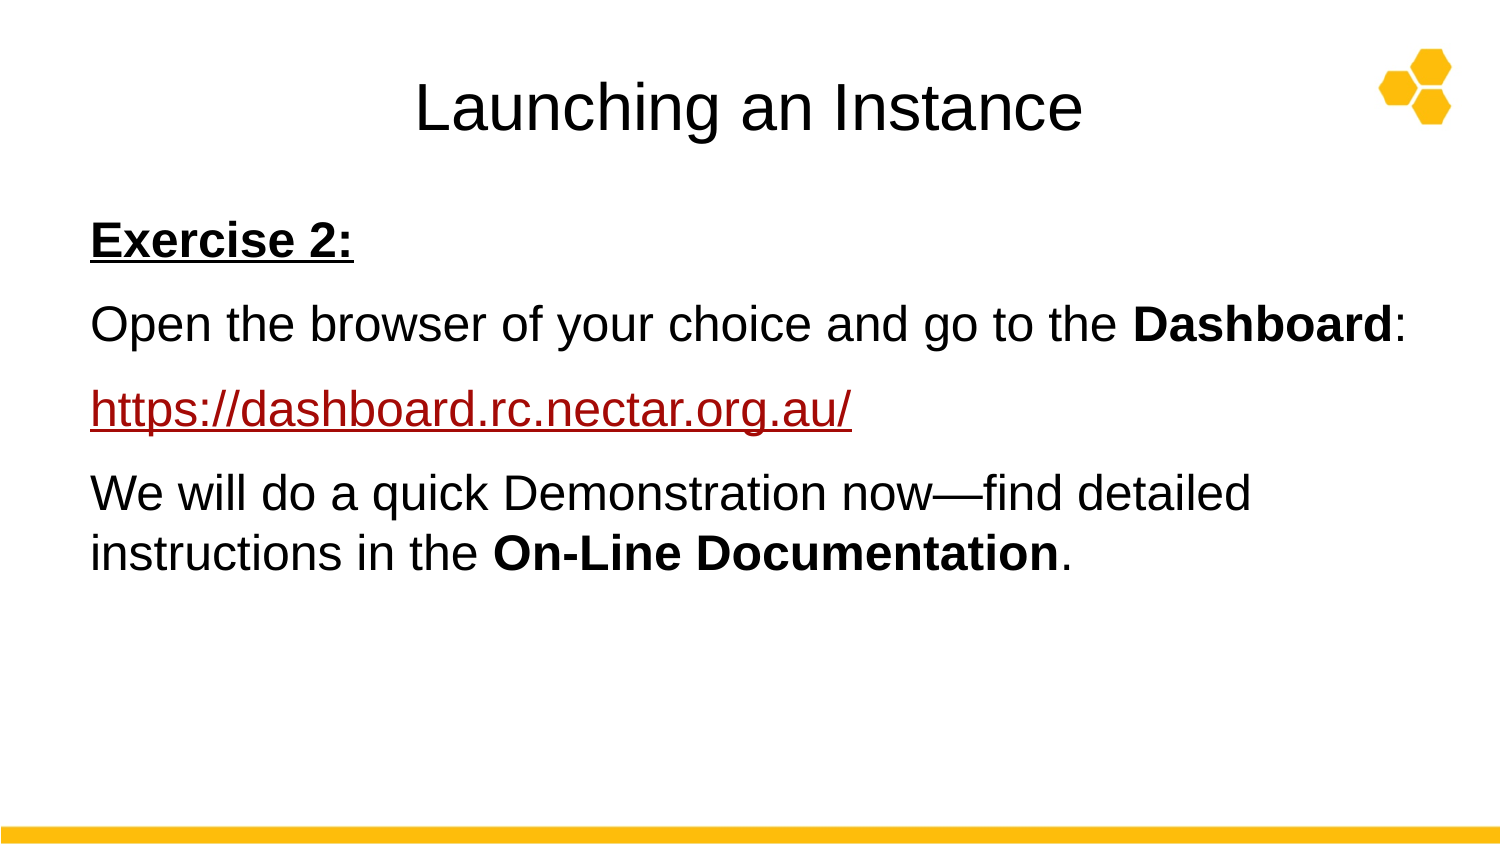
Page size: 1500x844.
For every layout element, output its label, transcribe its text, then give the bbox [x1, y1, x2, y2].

list Exercise 2: Open the browser of your choice and go to the Dashboard: https://dashboard.rc.nectar.org.au/ We will do a quick Demonstration now—find detailed instructions in the On-Line Documentation. [75, 199, 1425, 754]
title Launching an Instance [75, 33, 1425, 175]
picture [0, 0, 1500, 844]
